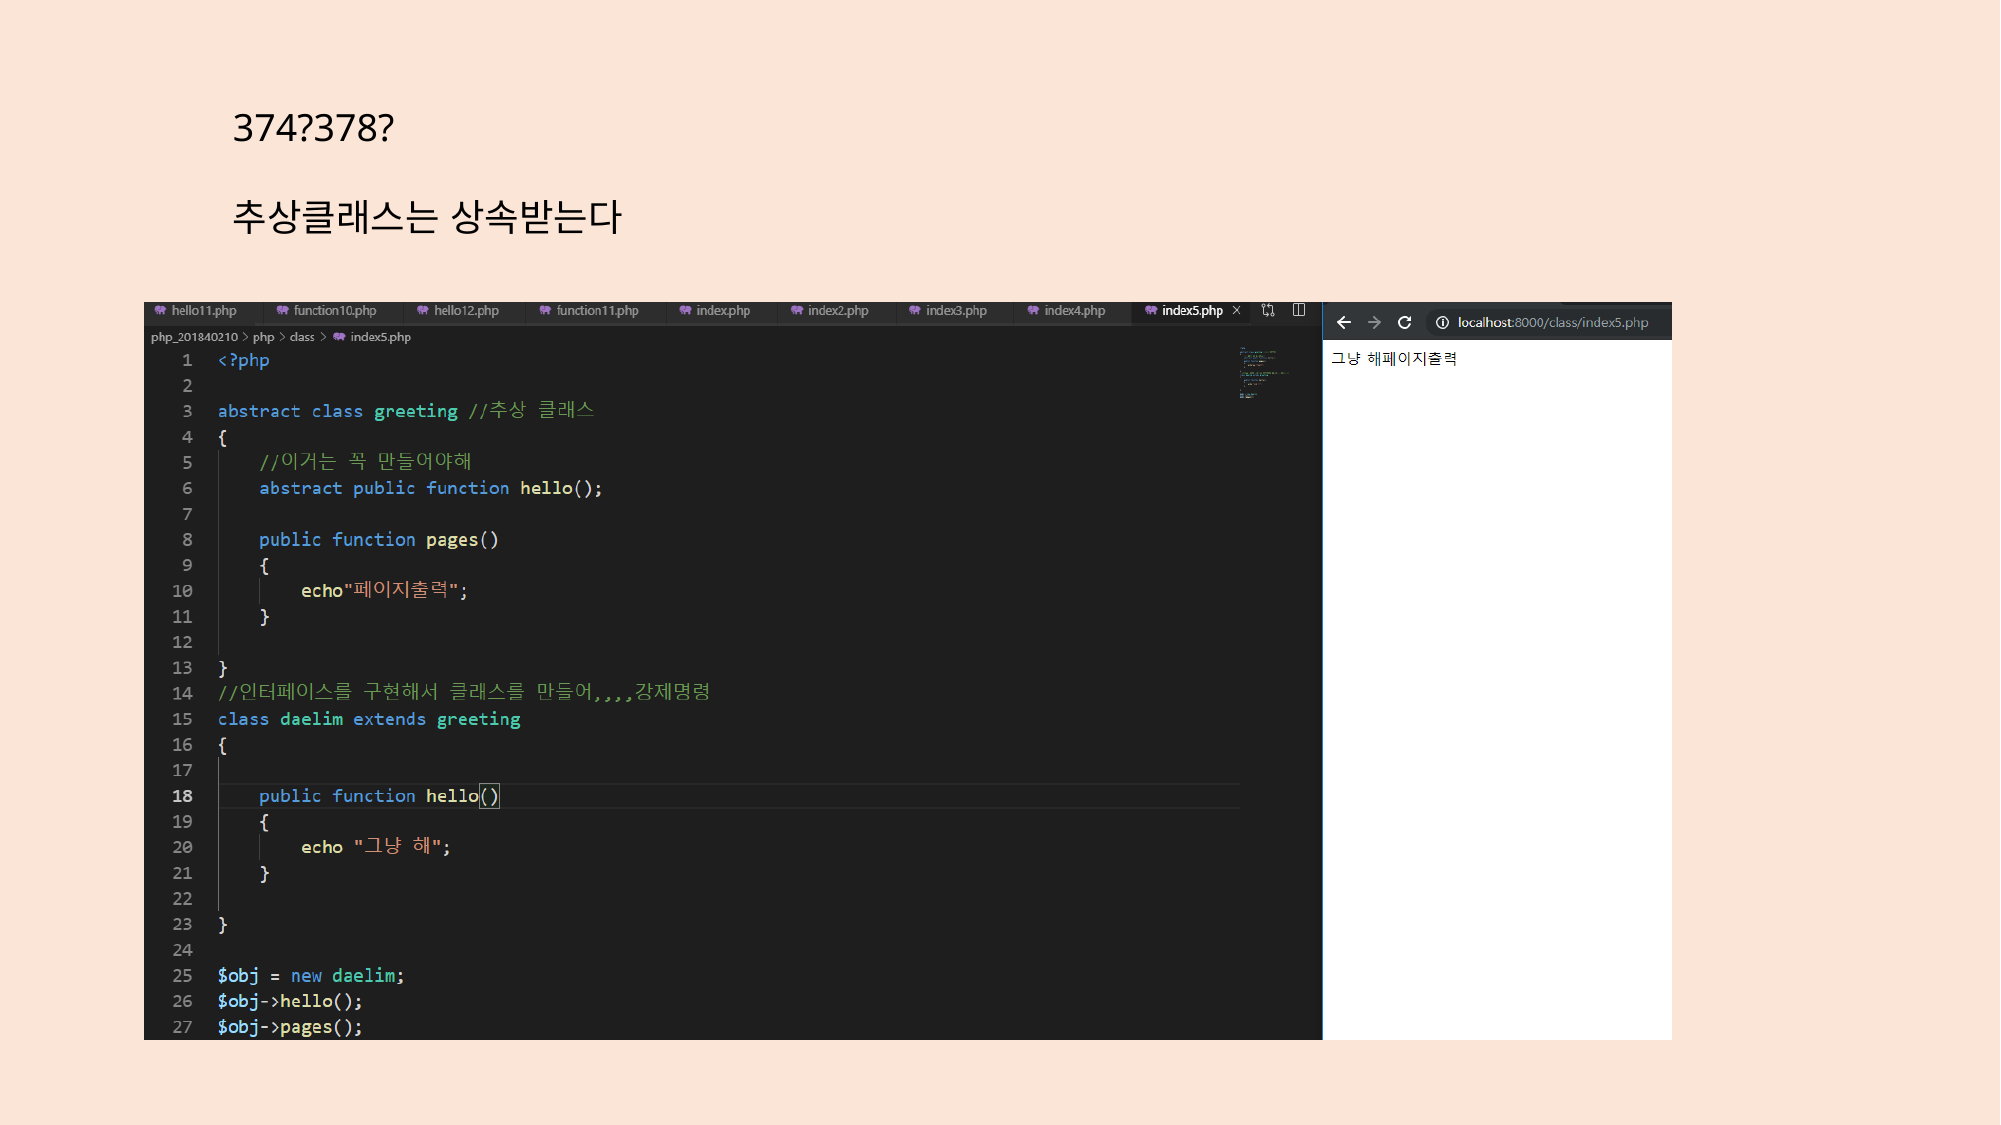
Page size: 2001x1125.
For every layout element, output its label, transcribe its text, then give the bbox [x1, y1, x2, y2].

text_box 374?378? 추상클래스는 상속받는다 [218, 96, 1228, 247]
picture [144, 302, 1672, 1040]
